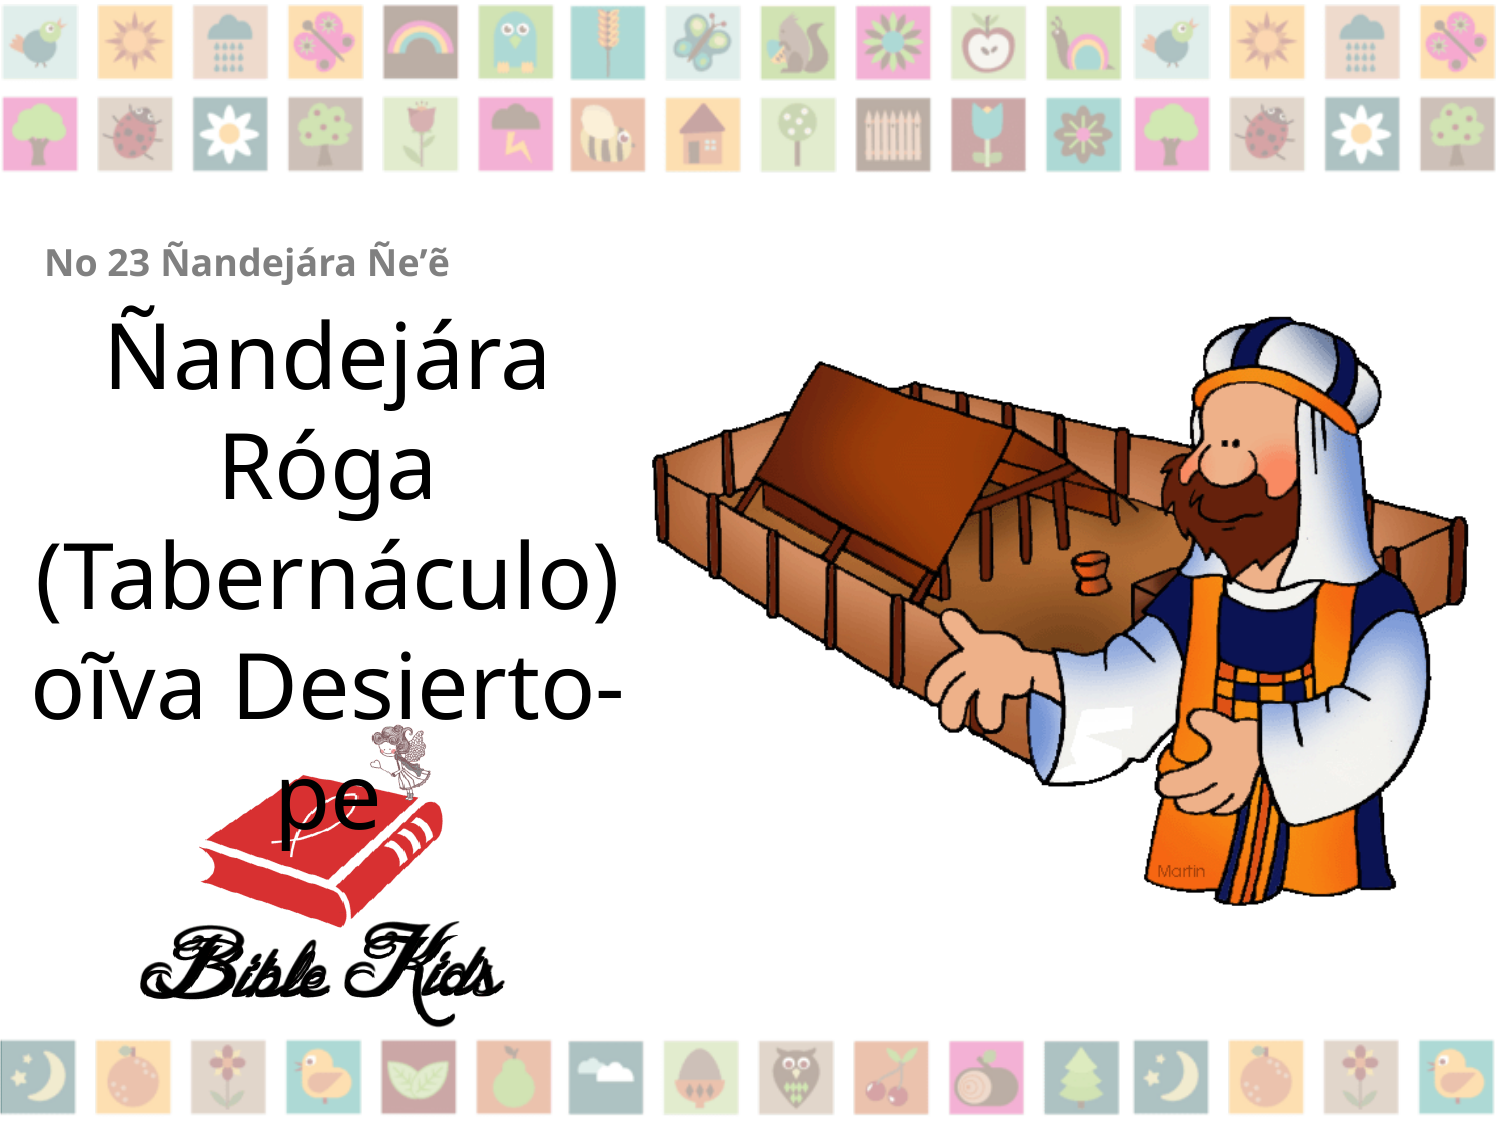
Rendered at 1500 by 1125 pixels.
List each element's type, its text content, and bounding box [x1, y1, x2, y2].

picture [115, 692, 542, 1056]
text_box Ñandejára Róga (Tabernáculo) oĩva Desierto-pe [5, 290, 651, 856]
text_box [0, 3, 1500, 181]
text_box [0, 1028, 1500, 1118]
text_box No 23 Ñandejára Ñeʼẽ [29, 231, 514, 290]
picture [634, 300, 1484, 923]
